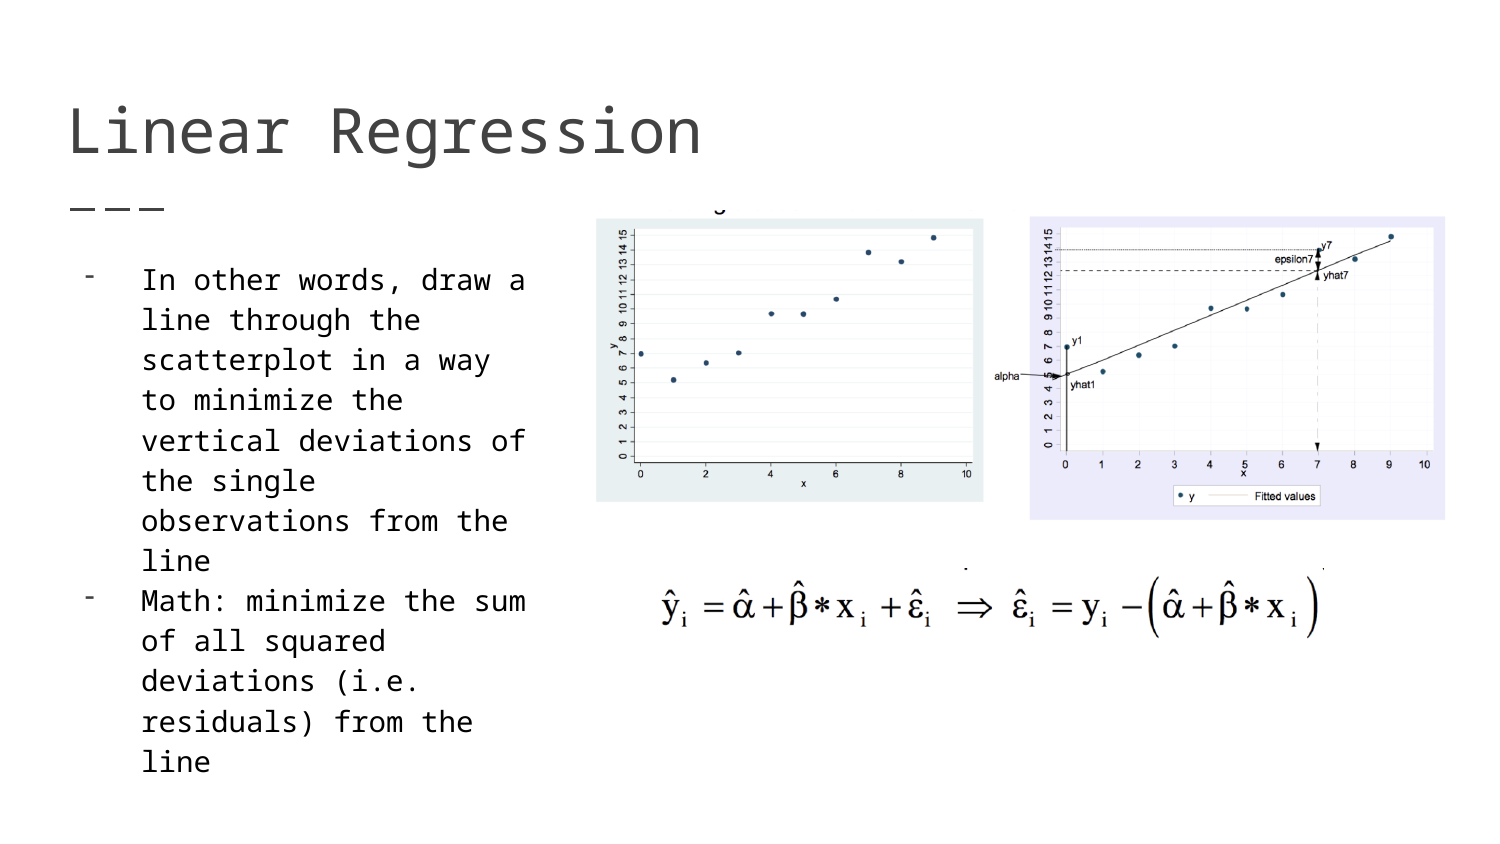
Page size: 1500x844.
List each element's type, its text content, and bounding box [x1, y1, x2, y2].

picture [651, 568, 1324, 645]
list In other words, draw a line through the scatterplot in a way to minimize the vertical deviations of the single observations from the line Math: minimize the sum of all squared deviations (i.e. residuals) from the line [51, 240, 545, 750]
title Linear Regression [51, 61, 1449, 182]
picture [585, 210, 1459, 526]
